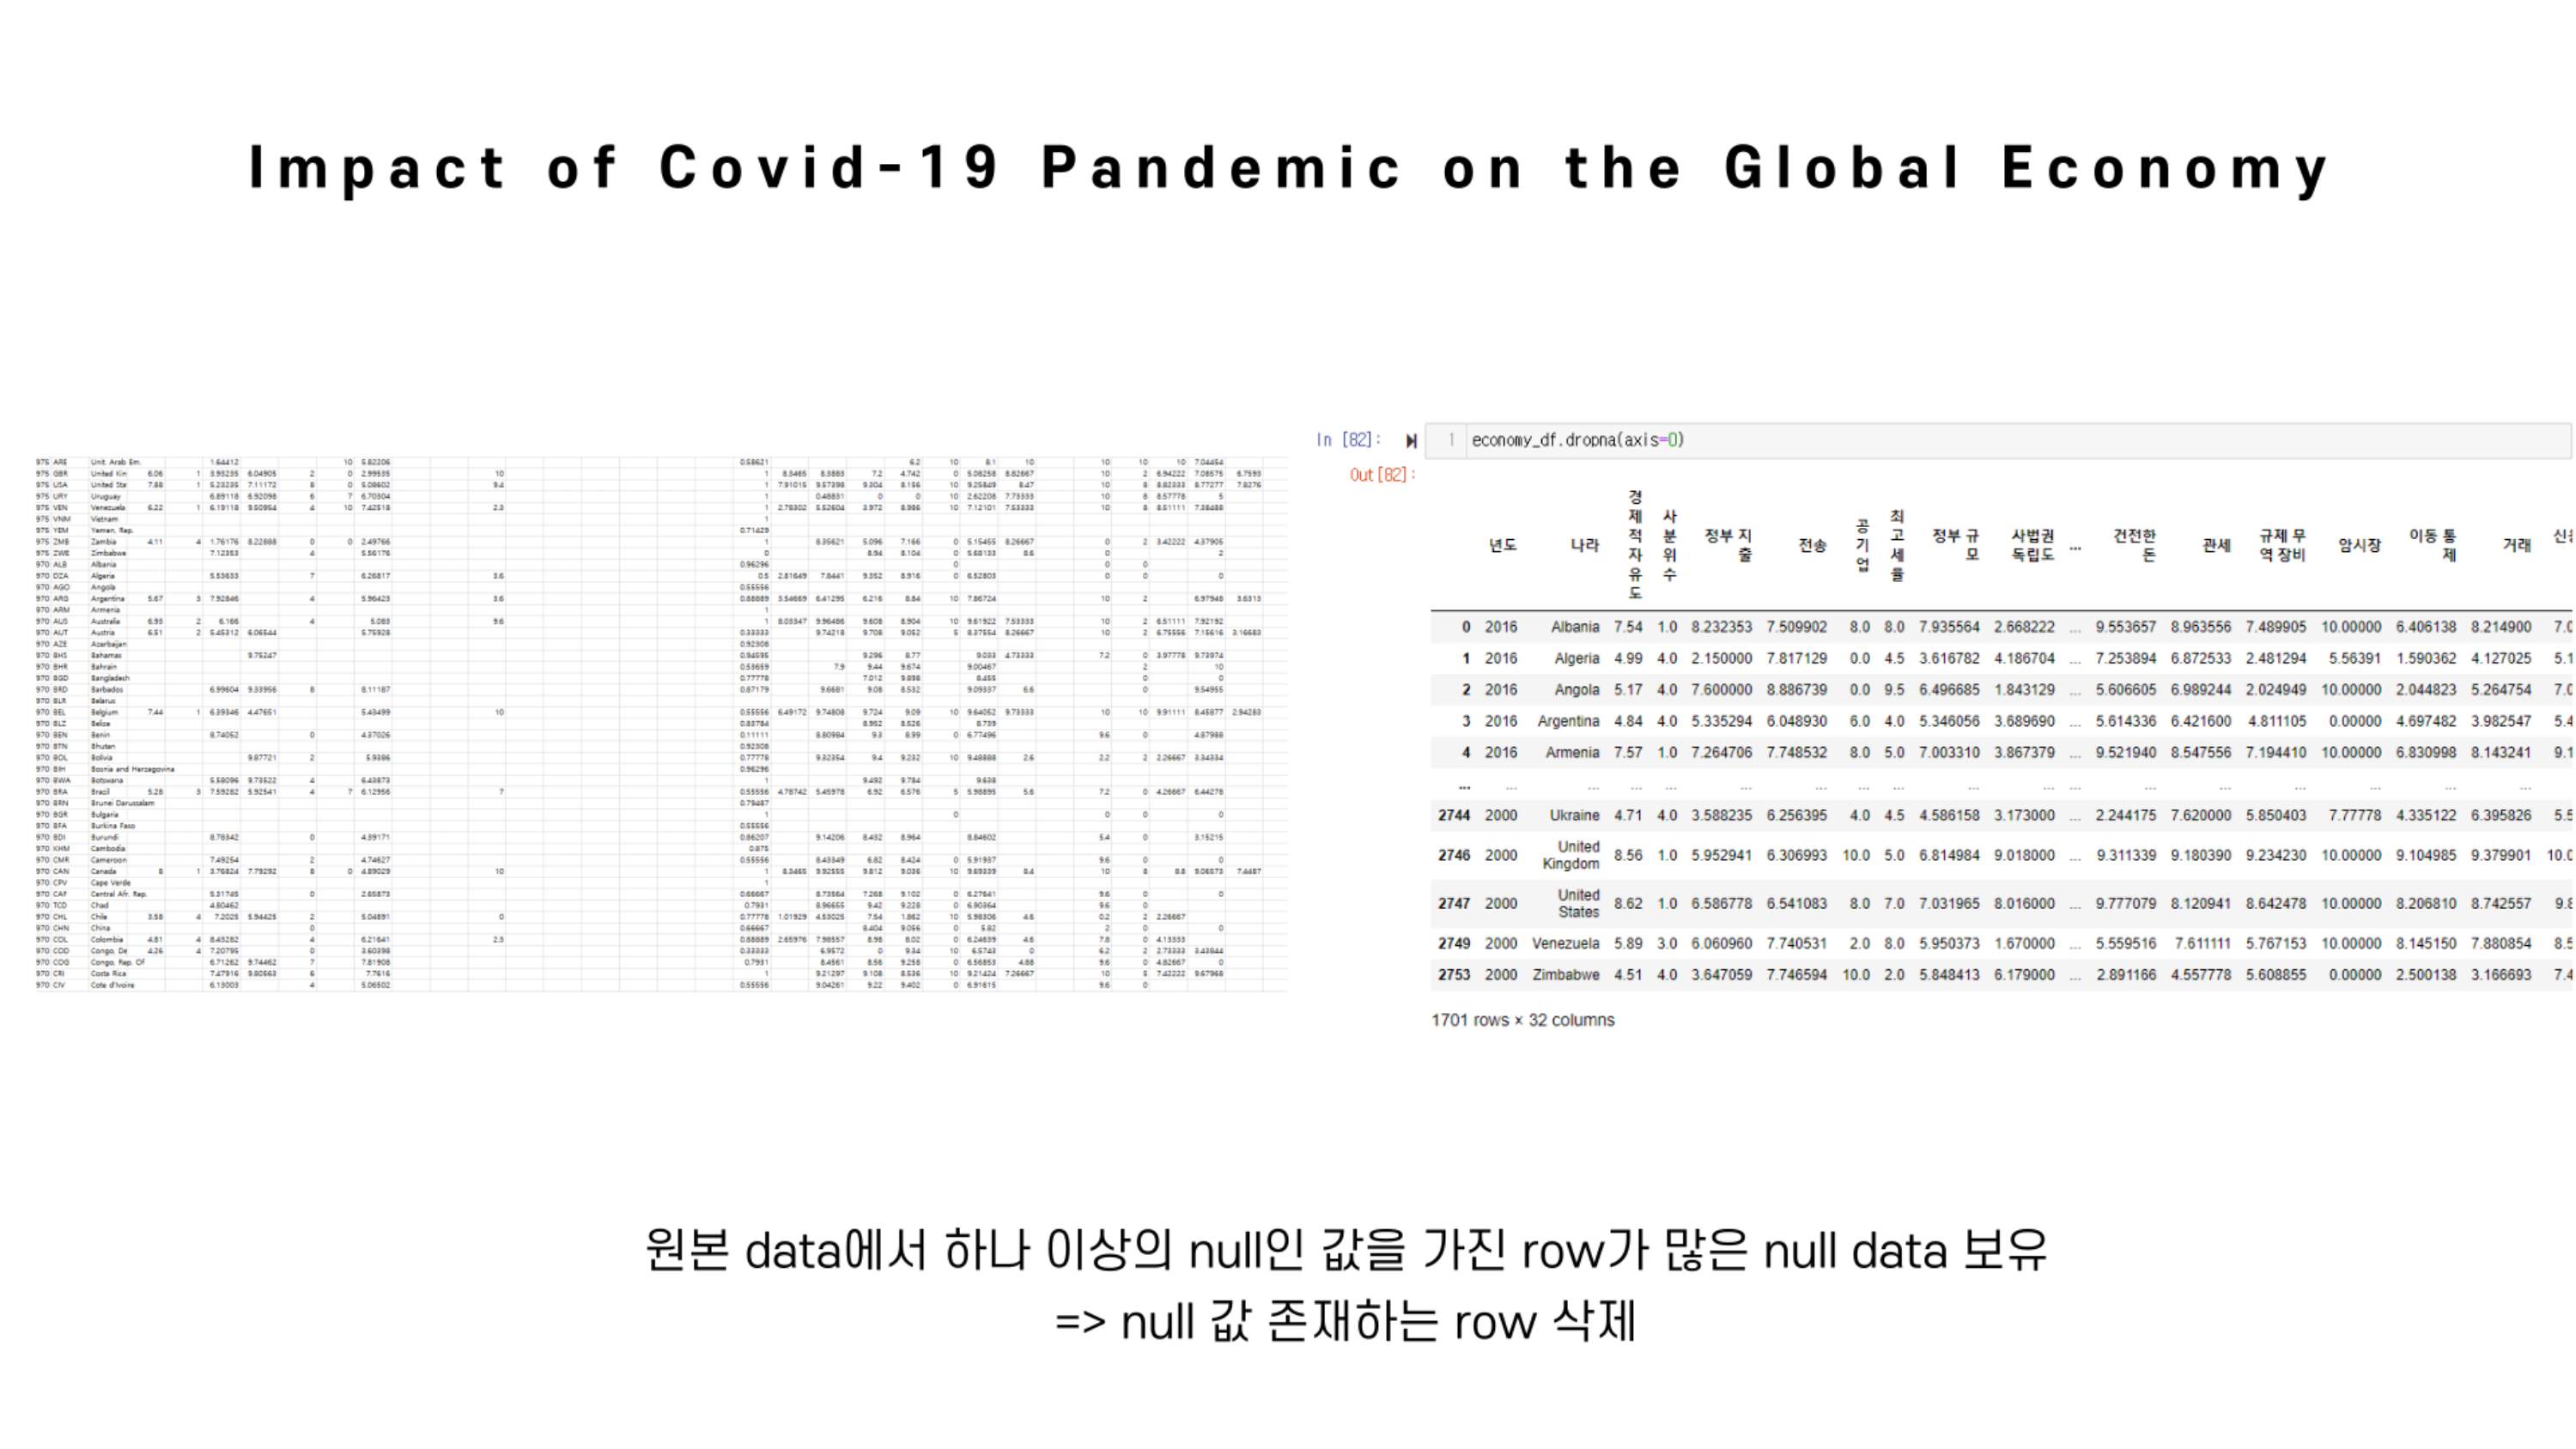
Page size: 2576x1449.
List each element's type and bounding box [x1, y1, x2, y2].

text_box [1298, 416, 2576, 1032]
text_box [35, 456, 1288, 992]
picture [0, 119, 2351, 228]
picture [576, 1210, 2071, 1373]
